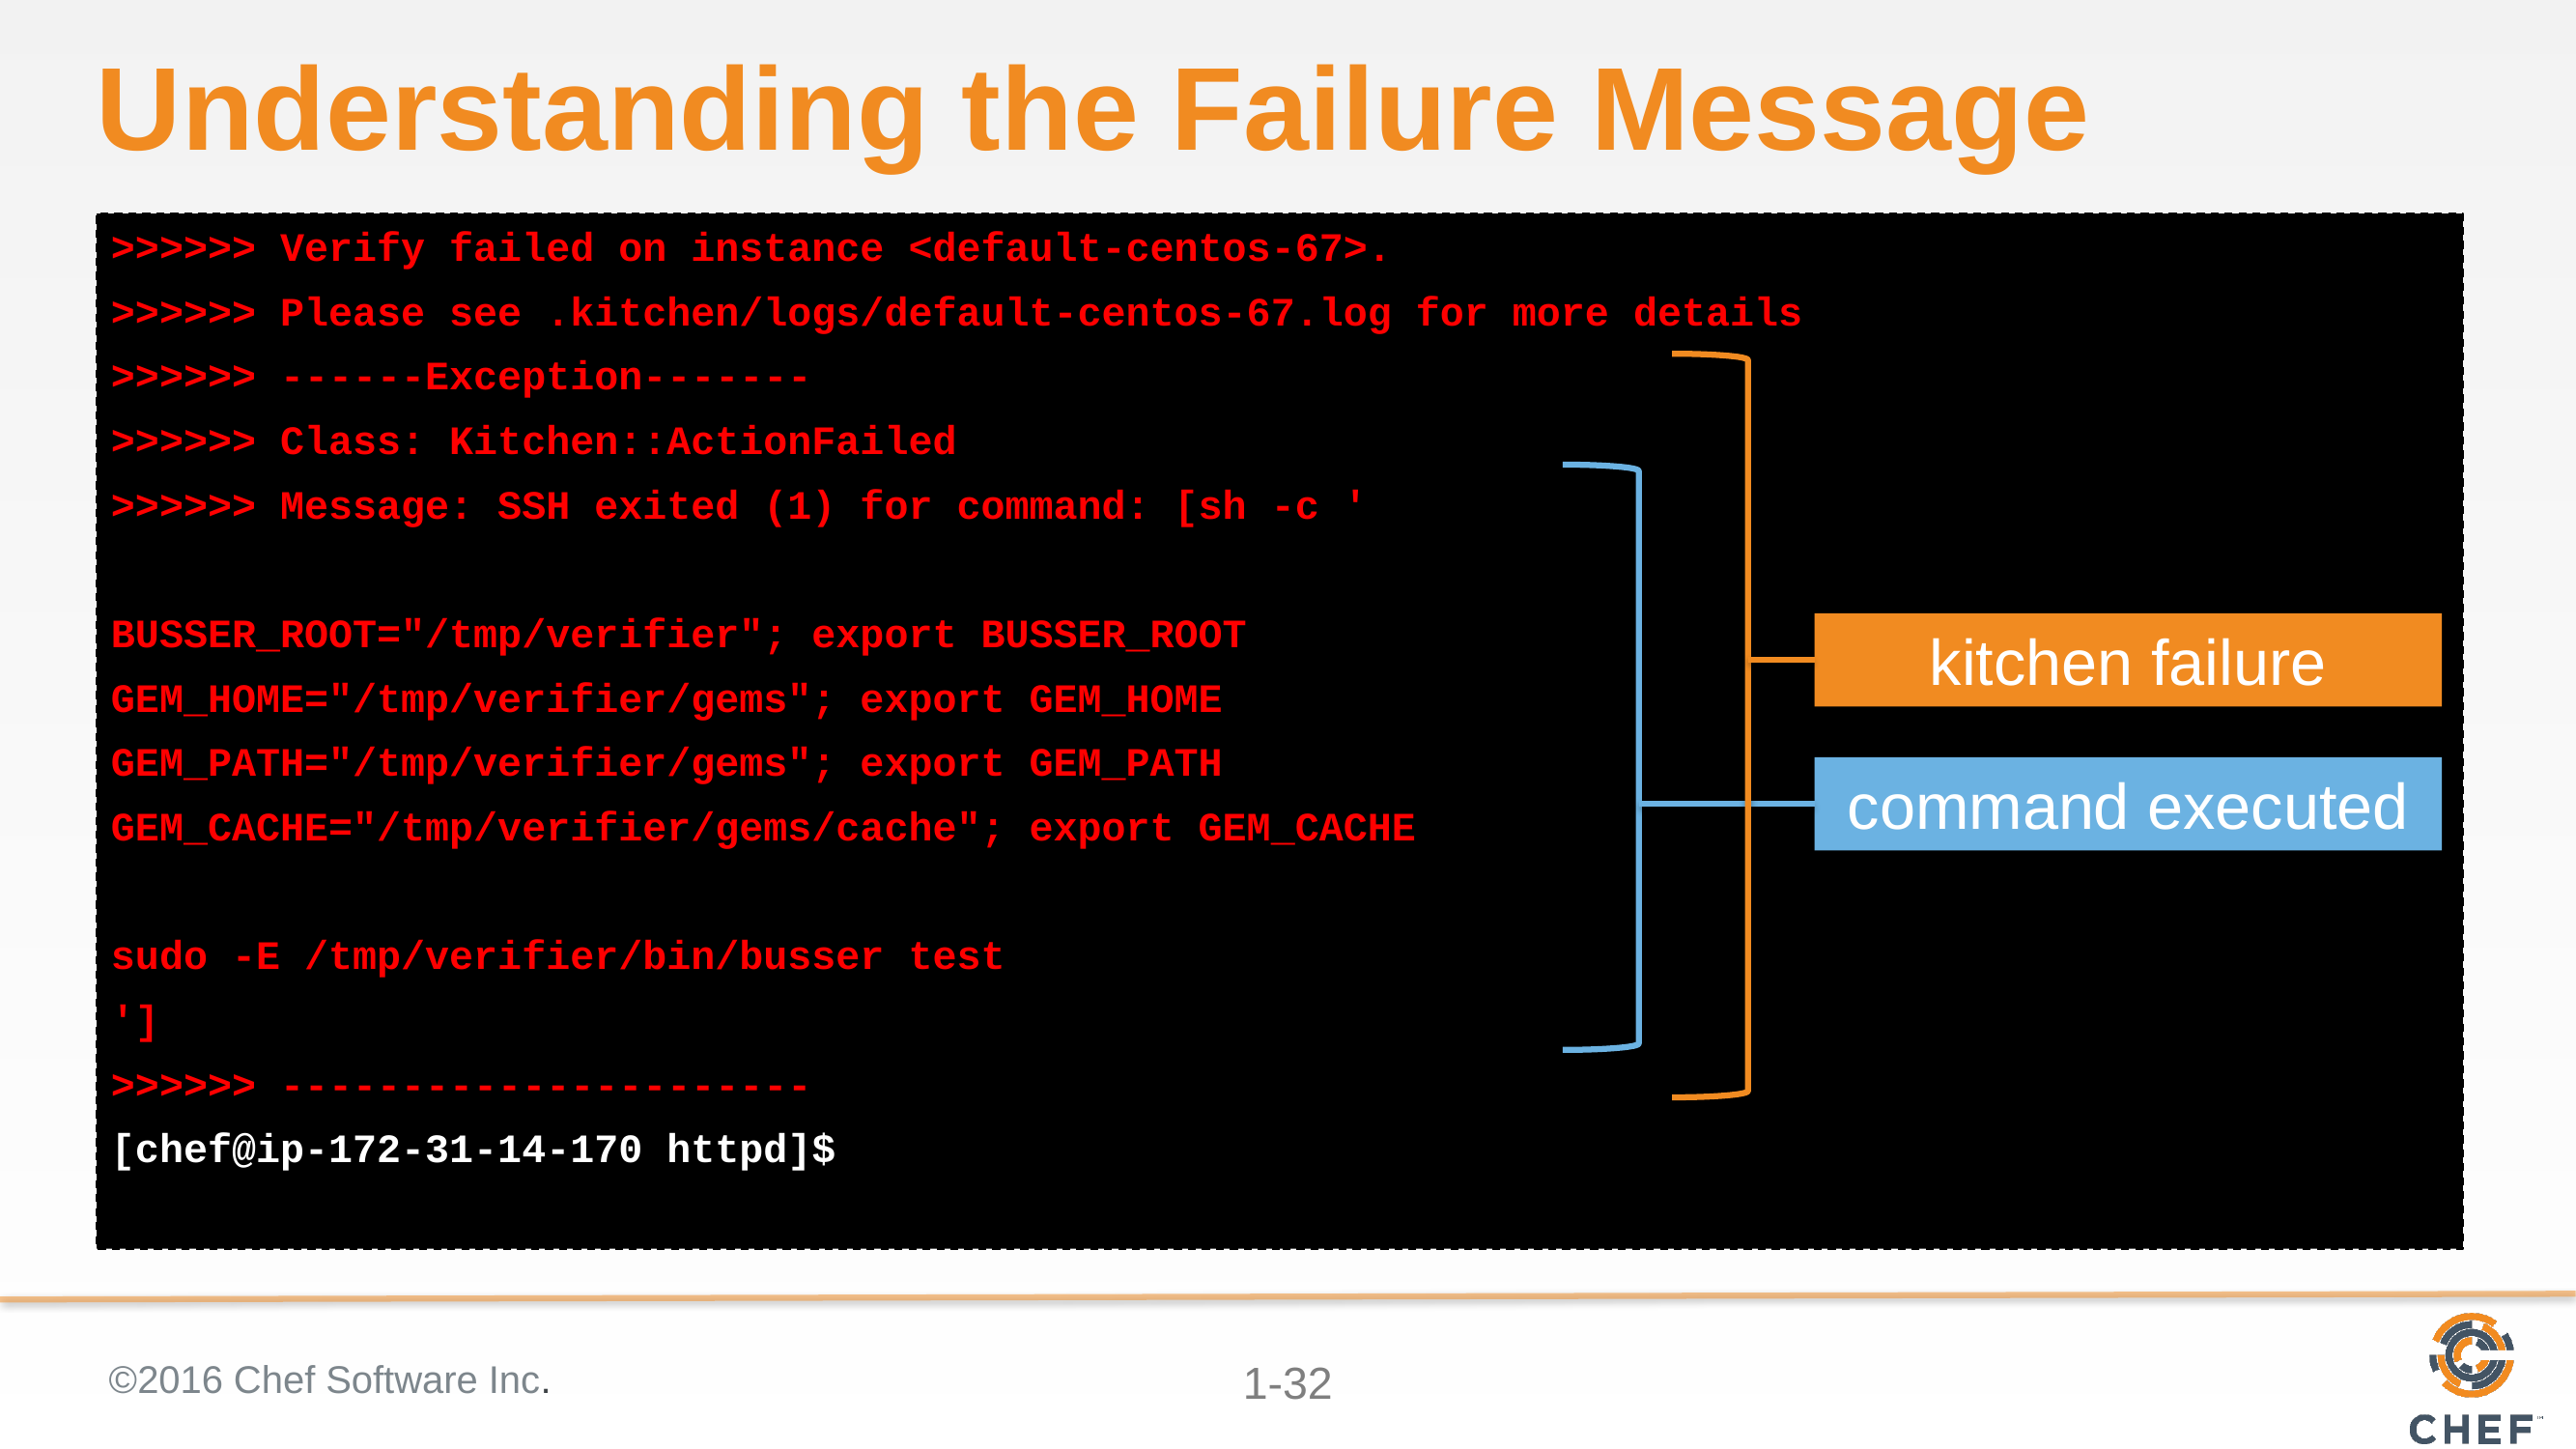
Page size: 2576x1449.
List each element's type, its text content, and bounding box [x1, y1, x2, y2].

title Understanding the Failure Message [96, 48, 2463, 180]
list >>>>>> Verify failed on instance <default-centos-67>. >>>>>> Please see .kitchen/logs/default-centos-67.log for more details >>>>>> ------Exception------- >>>>>> Class: Kitchen::ActionFailed >>>>>> Message: SSH exited (1) for command: [sh -c ' BUSSER_ROOT="/tmp/verifier"; export BUSSER_ROOT GEM_HOME="/tmp/verifier/gems"; export GEM_HOME GEM_PATH="/tmp/verifier/gems"; export GEM_PATH GEM_CACHE="/tmp/verifier/gems/cache"; export GEM_CACHE sudo -E /tmp/verifier/bin/busser test '] >>>>>> ---------------------- [chef@ip-172-31-14-170 httpd]$ [96, 213, 2464, 1250]
text_box [1672, 351, 1751, 803]
picture [2399, 1297, 2551, 1449]
text_box [1672, 811, 1751, 1101]
text_box [1562, 461, 1642, 1053]
text_box kitchen failure [1814, 612, 2443, 707]
text_box command executed [1814, 756, 2443, 851]
